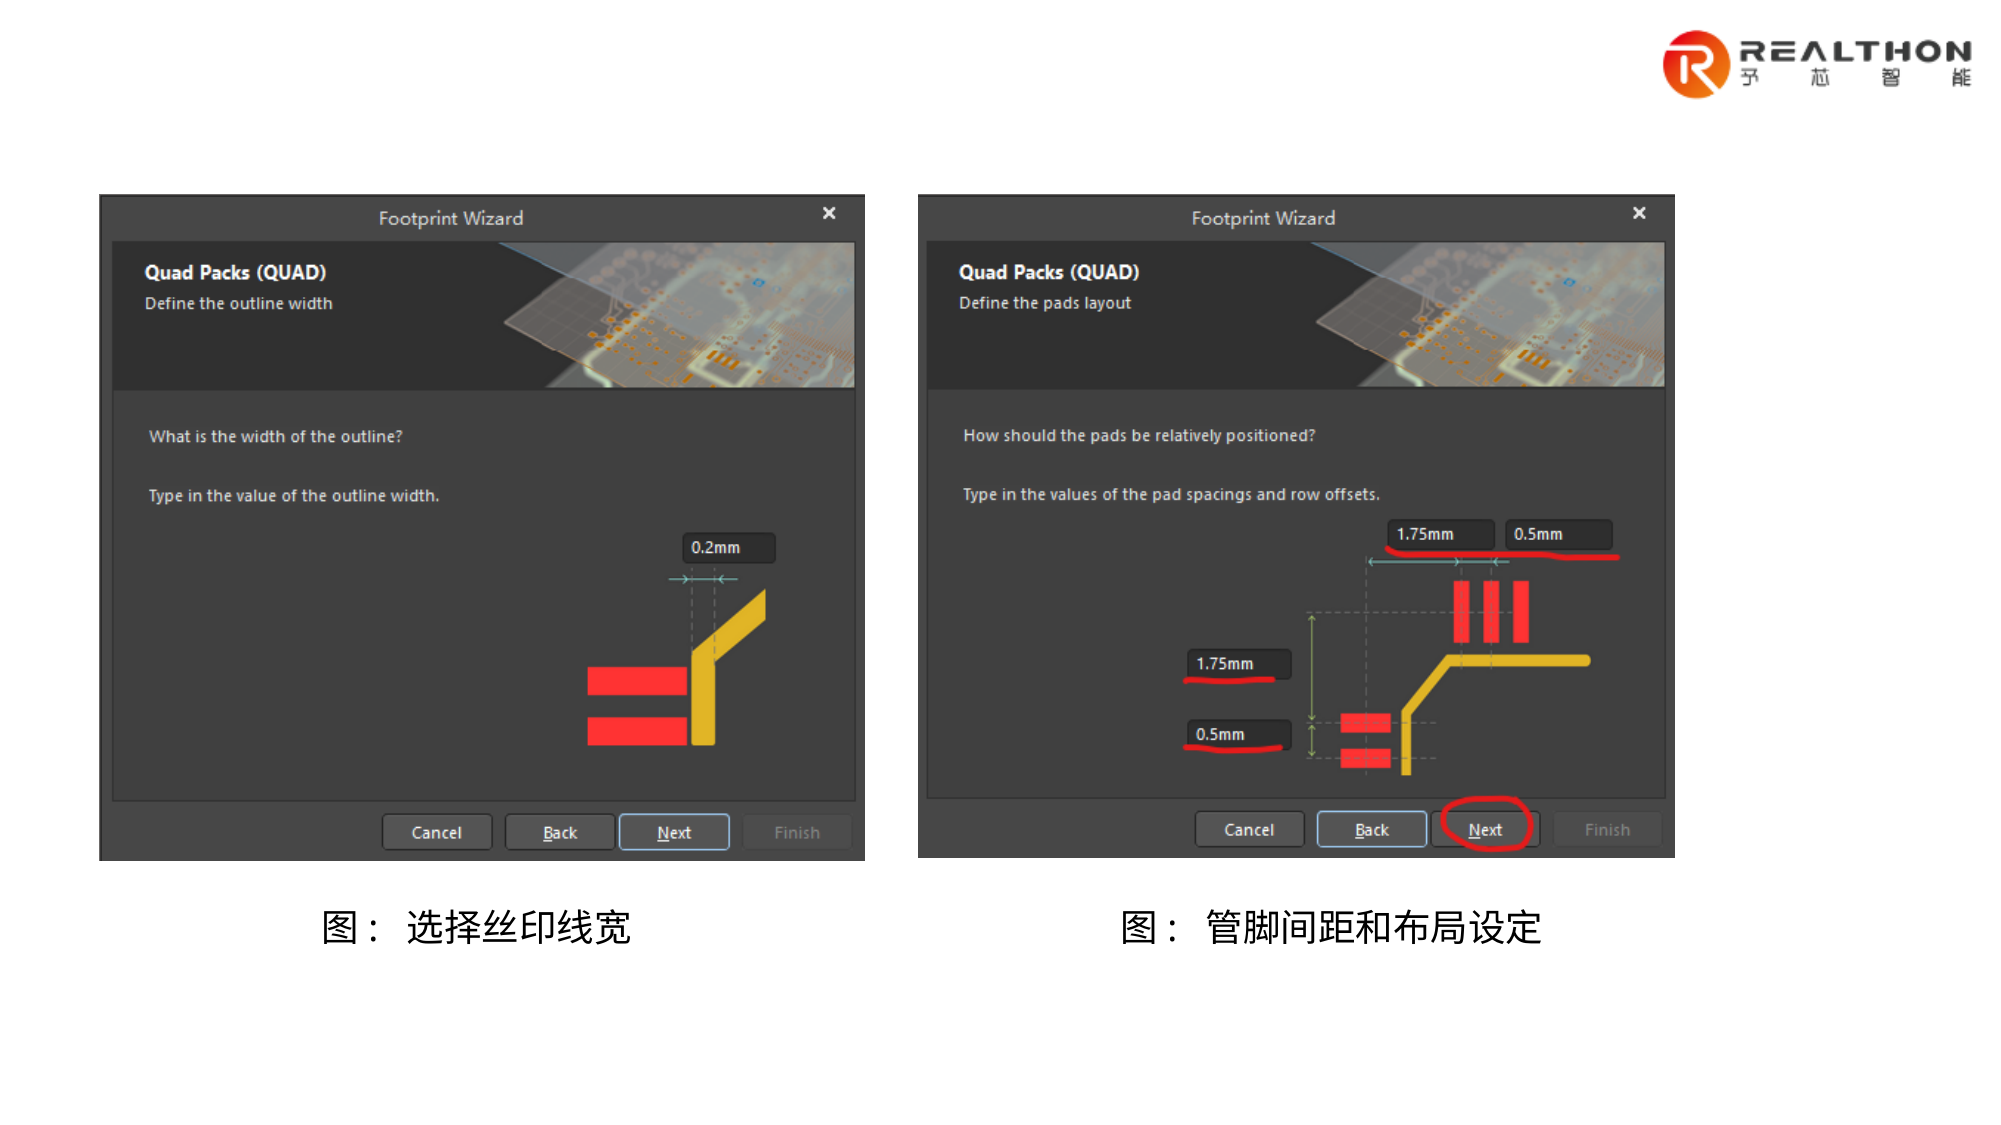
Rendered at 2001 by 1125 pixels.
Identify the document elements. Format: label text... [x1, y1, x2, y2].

text_box 图: 选择丝印线宽 [89, 896, 865, 956]
text_box 图: 管脚间距和布局设定 [944, 896, 1720, 956]
picture [99, 194, 865, 861]
picture [918, 194, 1675, 858]
picture [1640, 0, 2000, 128]
